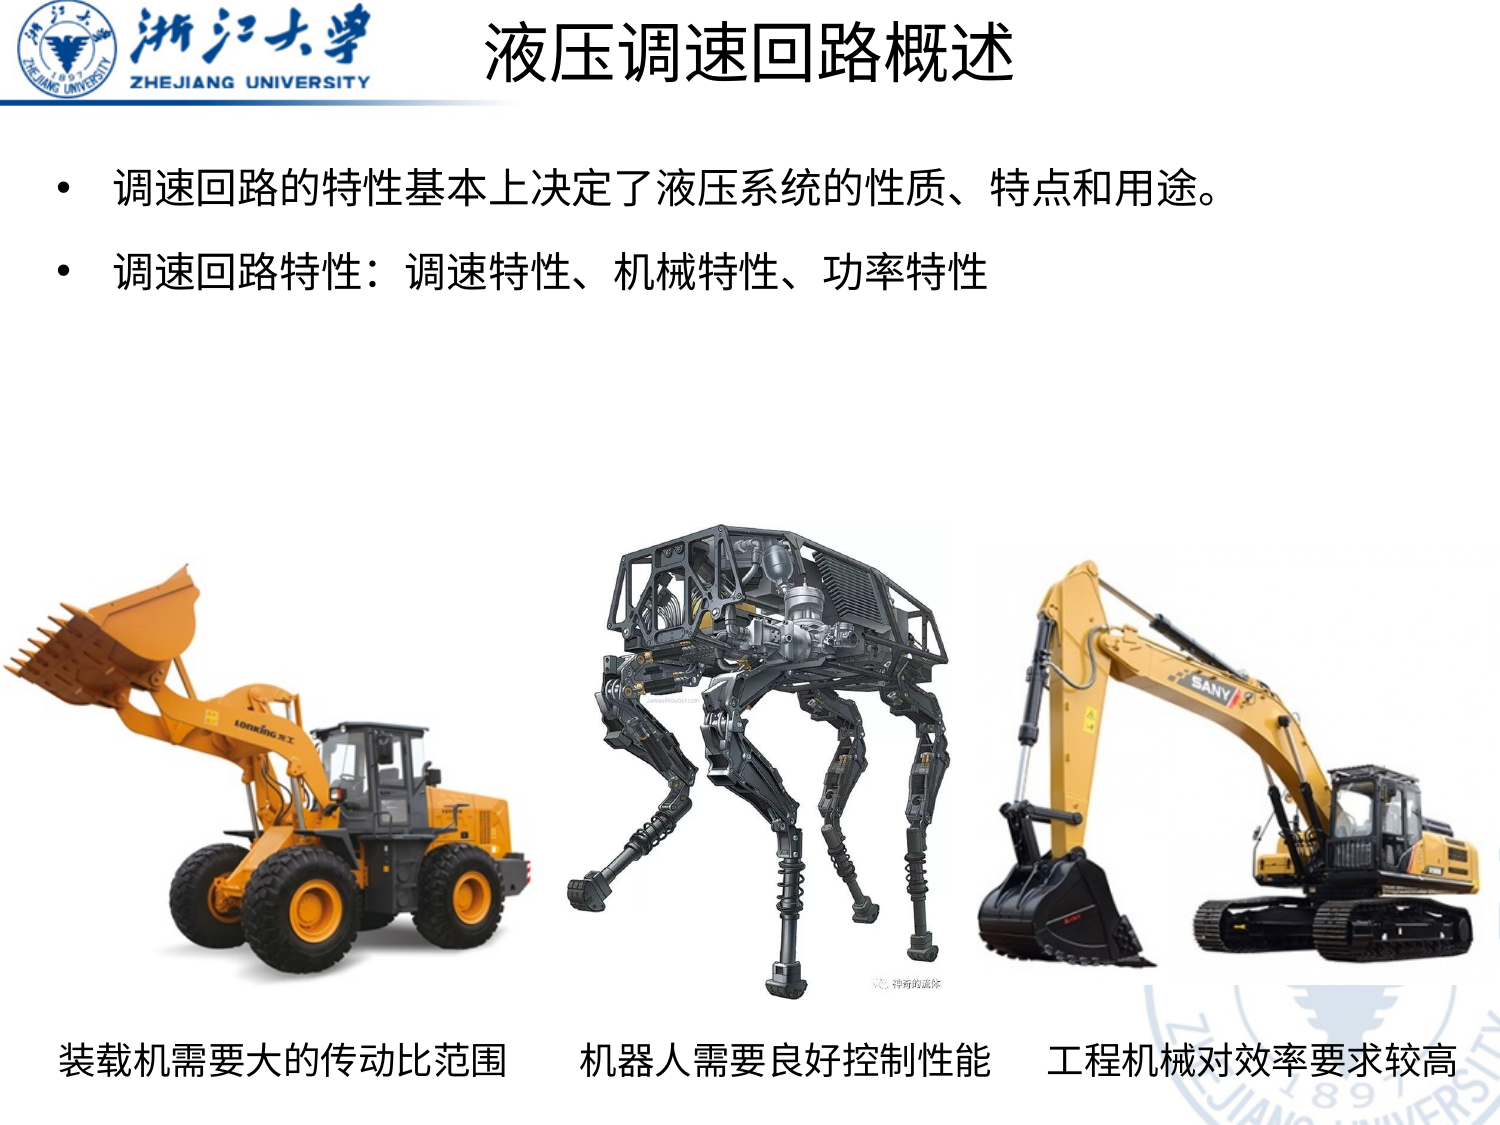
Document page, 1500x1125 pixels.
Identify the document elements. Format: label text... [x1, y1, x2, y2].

title 液压调速回路概述 [218, 0, 1282, 103]
text_box 工程机械对效率要求较高 [1032, 1029, 1475, 1089]
picture [0, 0, 1500, 1125]
list 调速回路的特性基本上决定了液压系统的性质、特点和用途。 调速回路特性：调速特性、机械特性、功率特性 [41, 129, 1459, 339]
text_box 装载机需要大的传动比范围 [43, 1030, 524, 1090]
text_box 机器人需要良好控制性能 [564, 1029, 1008, 1089]
